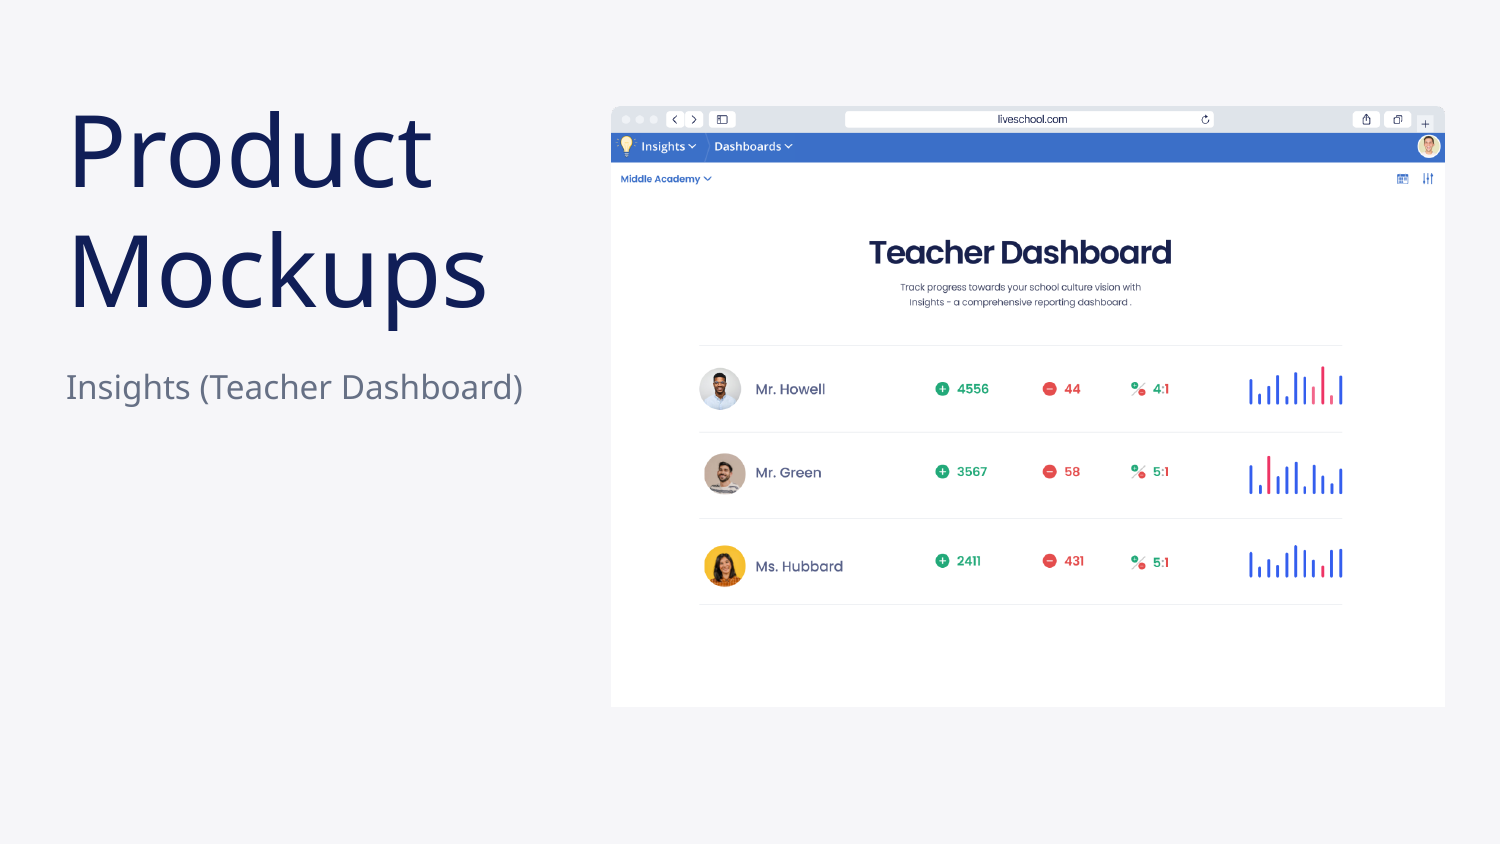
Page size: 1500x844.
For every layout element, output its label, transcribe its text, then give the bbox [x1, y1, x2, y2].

text_box Insights (Teacher Dashboard) [51, 351, 544, 421]
title Product Mockups [51, 72, 750, 352]
picture [611, 106, 1445, 707]
